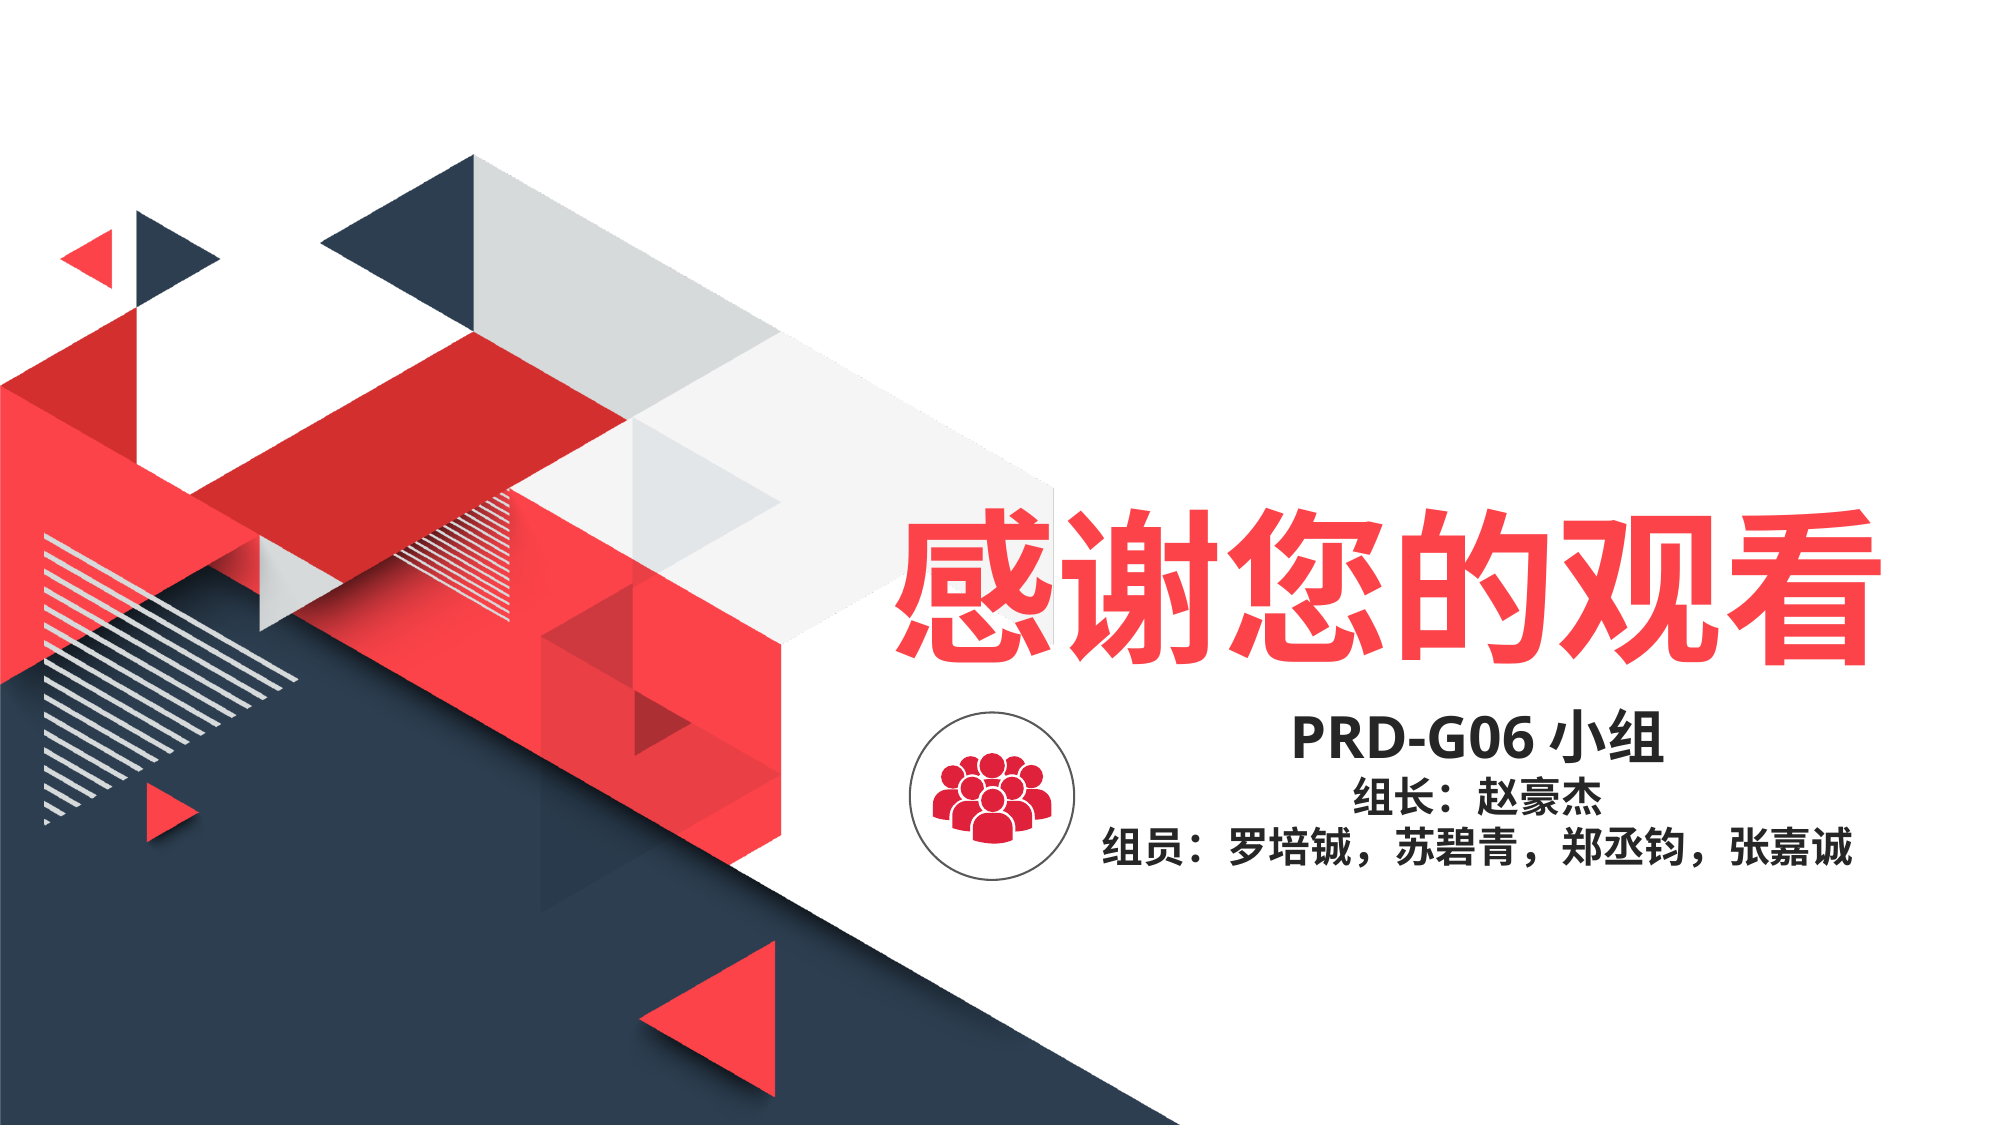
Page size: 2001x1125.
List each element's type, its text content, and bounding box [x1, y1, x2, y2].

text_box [909, 693, 1872, 880]
text_box 感谢您的观看 [875, 476, 1906, 691]
picture [0, 154, 1275, 1125]
